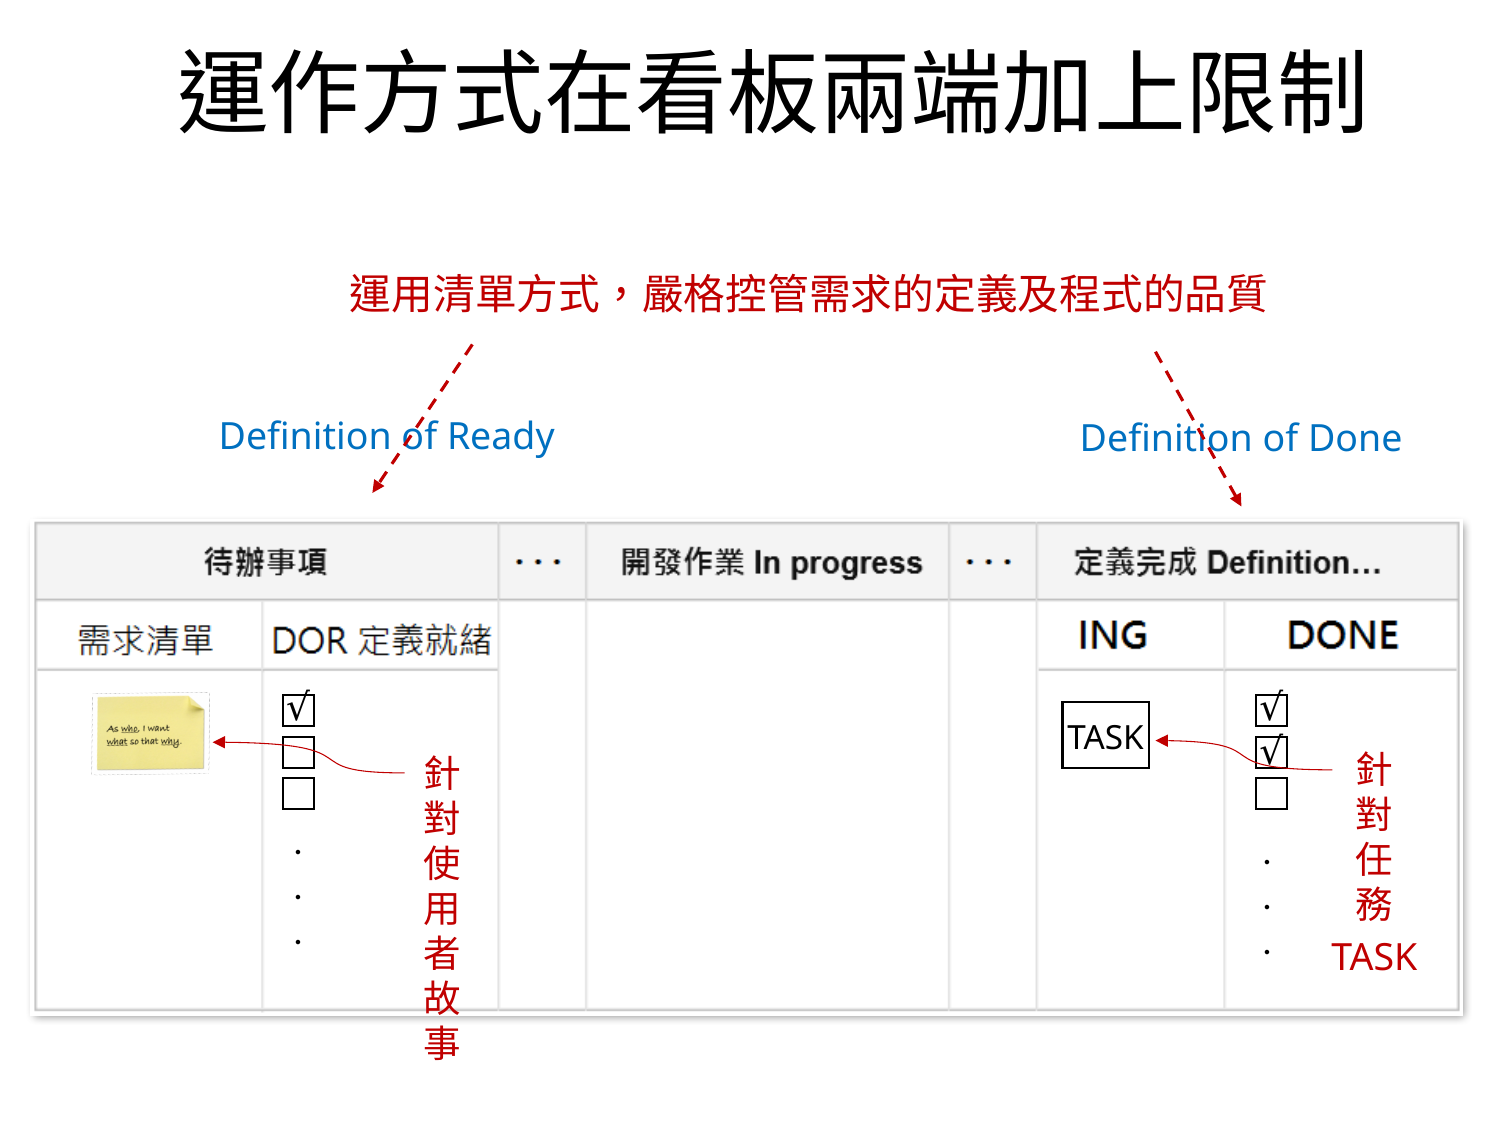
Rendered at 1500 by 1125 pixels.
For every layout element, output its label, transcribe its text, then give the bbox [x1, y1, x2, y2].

text_box 針 對 使 用 者 故 事 [408, 1016, 476, 1072]
picture [30, 519, 1463, 1016]
text_box 運用清單方式，嚴格控管需求的定義及程式的品質 [335, 261, 1284, 326]
text_box Definition of Ready [473, 404, 570, 465]
title 運作方式在看板兩端加上限制 [162, 21, 1456, 173]
text_box Definition of Ready [203, 404, 372, 465]
text_box Definition of Done [1064, 407, 1155, 467]
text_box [212, 742, 405, 773]
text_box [1155, 740, 1333, 770]
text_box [1155, 351, 1242, 507]
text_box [372, 344, 473, 493]
text_box Definition of Done [1242, 407, 1418, 467]
